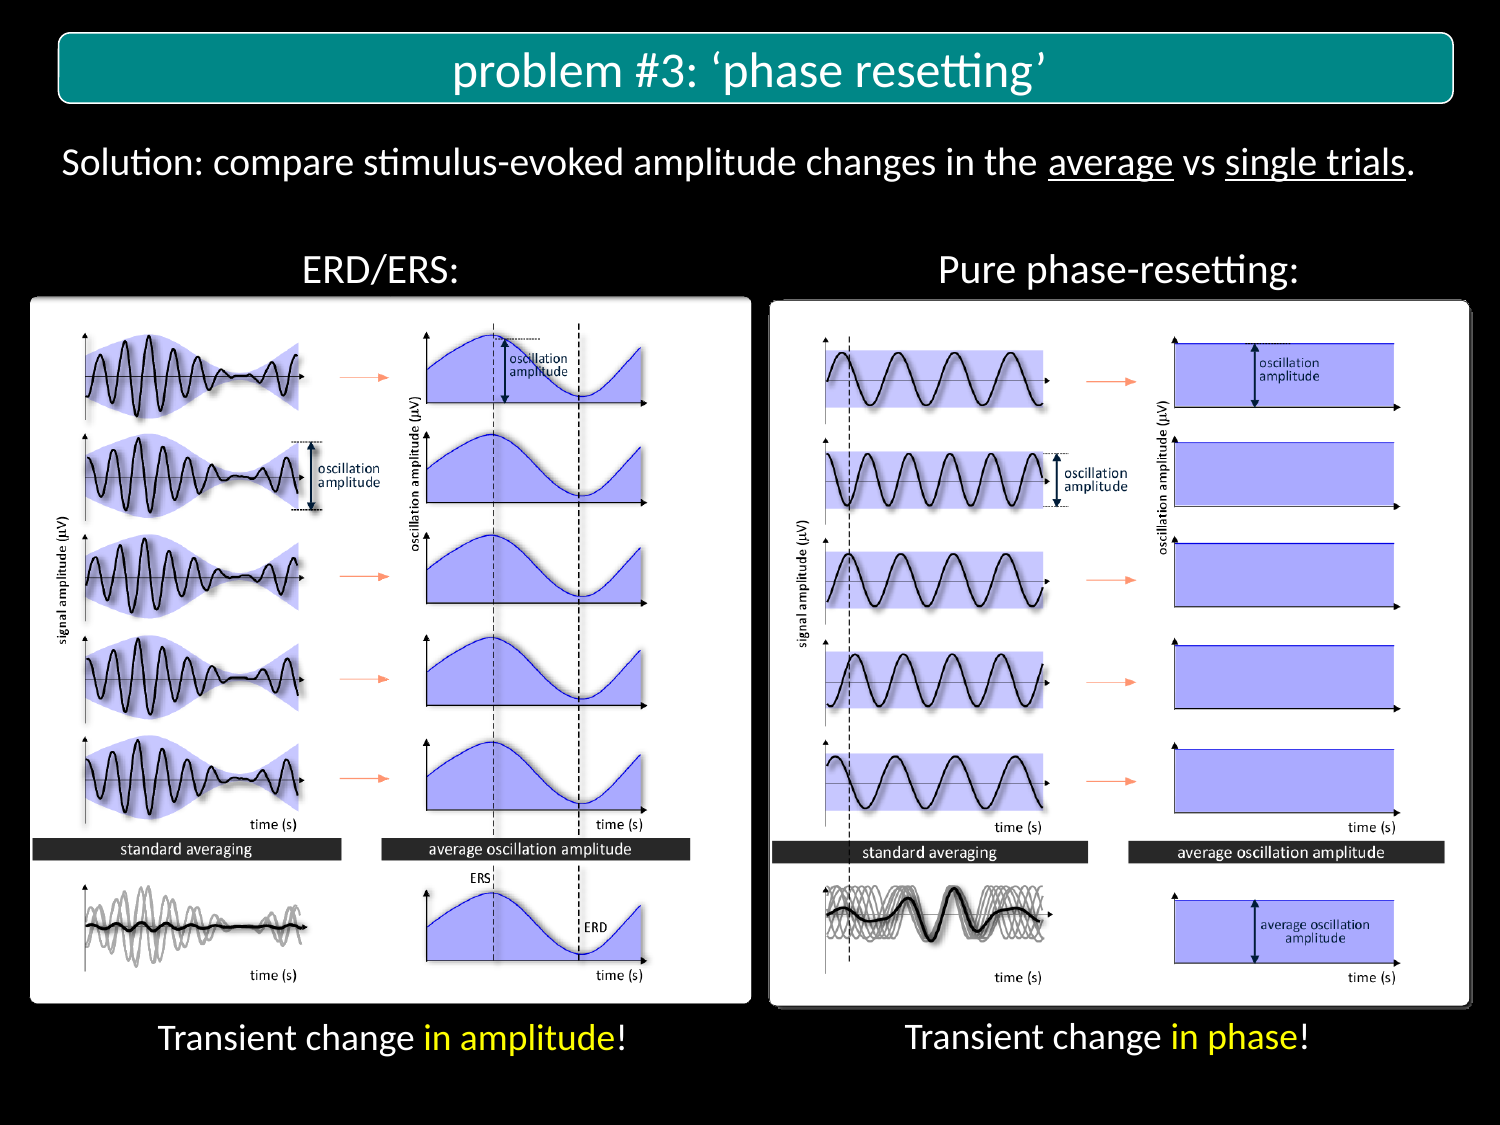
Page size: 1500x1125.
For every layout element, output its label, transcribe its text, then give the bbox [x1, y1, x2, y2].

text_box [58, 32, 430, 104]
text_box Solution: compare stimulus-evoked amplitude changes in the average vs single trials. [46, 128, 1477, 192]
picture [23, 292, 760, 1008]
text_box ERD/ERS: [70, 234, 692, 291]
picture [762, 294, 1477, 1018]
text_box Transient change in amplitude! [81, 1015, 704, 1066]
text_box Transient change in phase! [796, 1026, 1419, 1065]
text_box problem #3: ‘phase resetting’ [430, 31, 1063, 109]
text_box [1063, 32, 1454, 104]
text_box Pure phase-resetting: [808, 234, 1430, 292]
